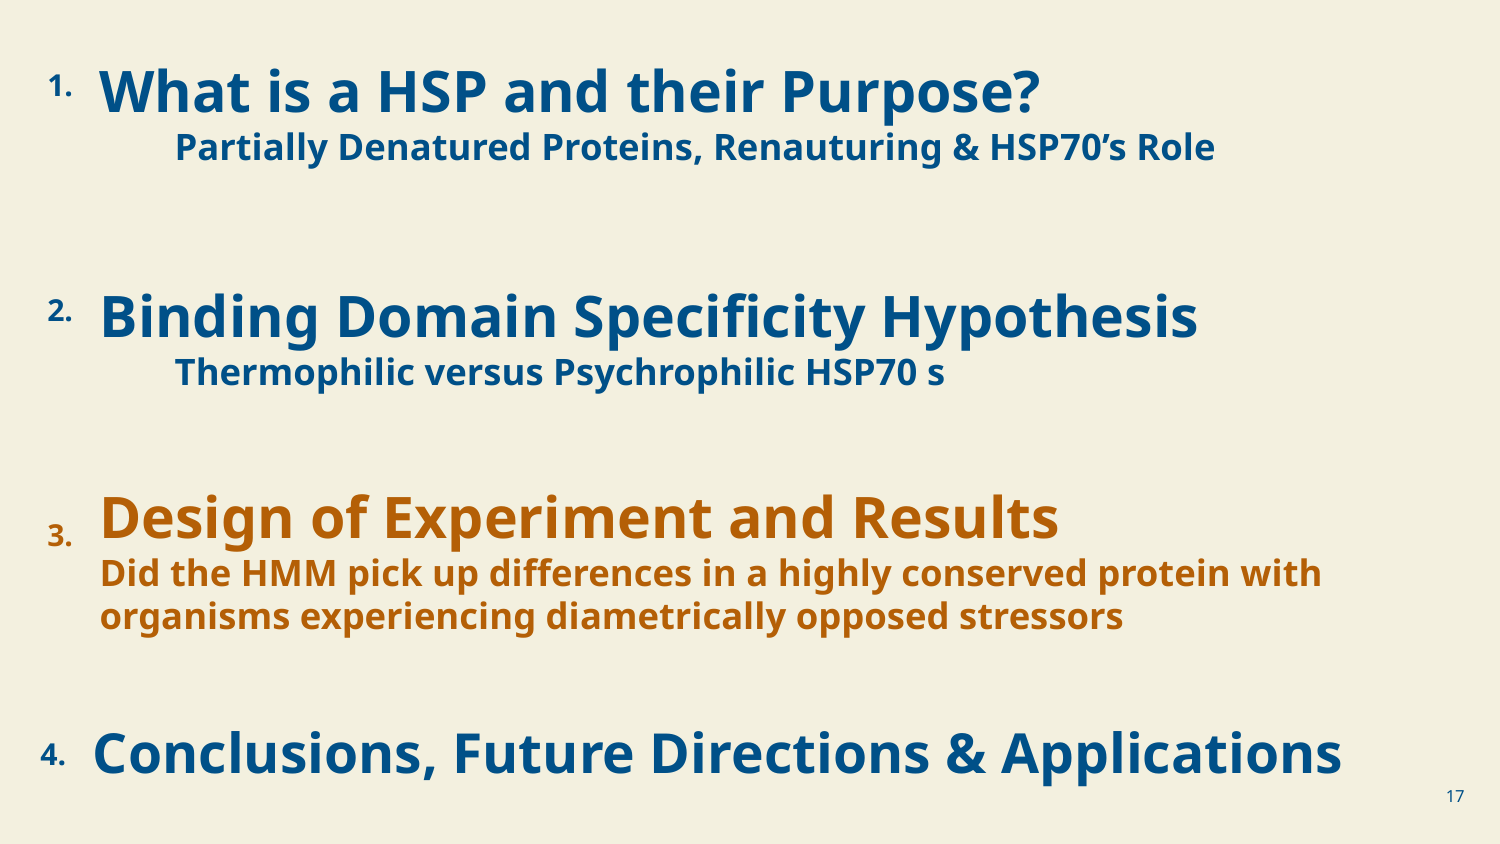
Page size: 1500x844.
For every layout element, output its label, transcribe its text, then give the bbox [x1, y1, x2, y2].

slide_number ‹#› [1389, 764, 1480, 830]
text_box 2. [32, 284, 97, 343]
text_box Binding Domain Specificity Hypothesis Thermophilic versus Psychrophilic HSP70 s [84, 284, 1490, 389]
text_box 3. [32, 510, 97, 568]
text_box Design of Experiment and Results Did the HMM pick up differences in a highly conserved protein with organisms experiencing diametrically opposed stressors [84, 518, 1490, 600]
text_box What is a HSP and their Purpose? Partially Denatured Proteins, Renauturing & HSP70’s Role [84, 59, 1340, 164]
text_box 4. [25, 729, 90, 787]
text_box Conclusions, Future Directions & Applications [78, 711, 1422, 793]
text_box 1. [32, 59, 97, 117]
